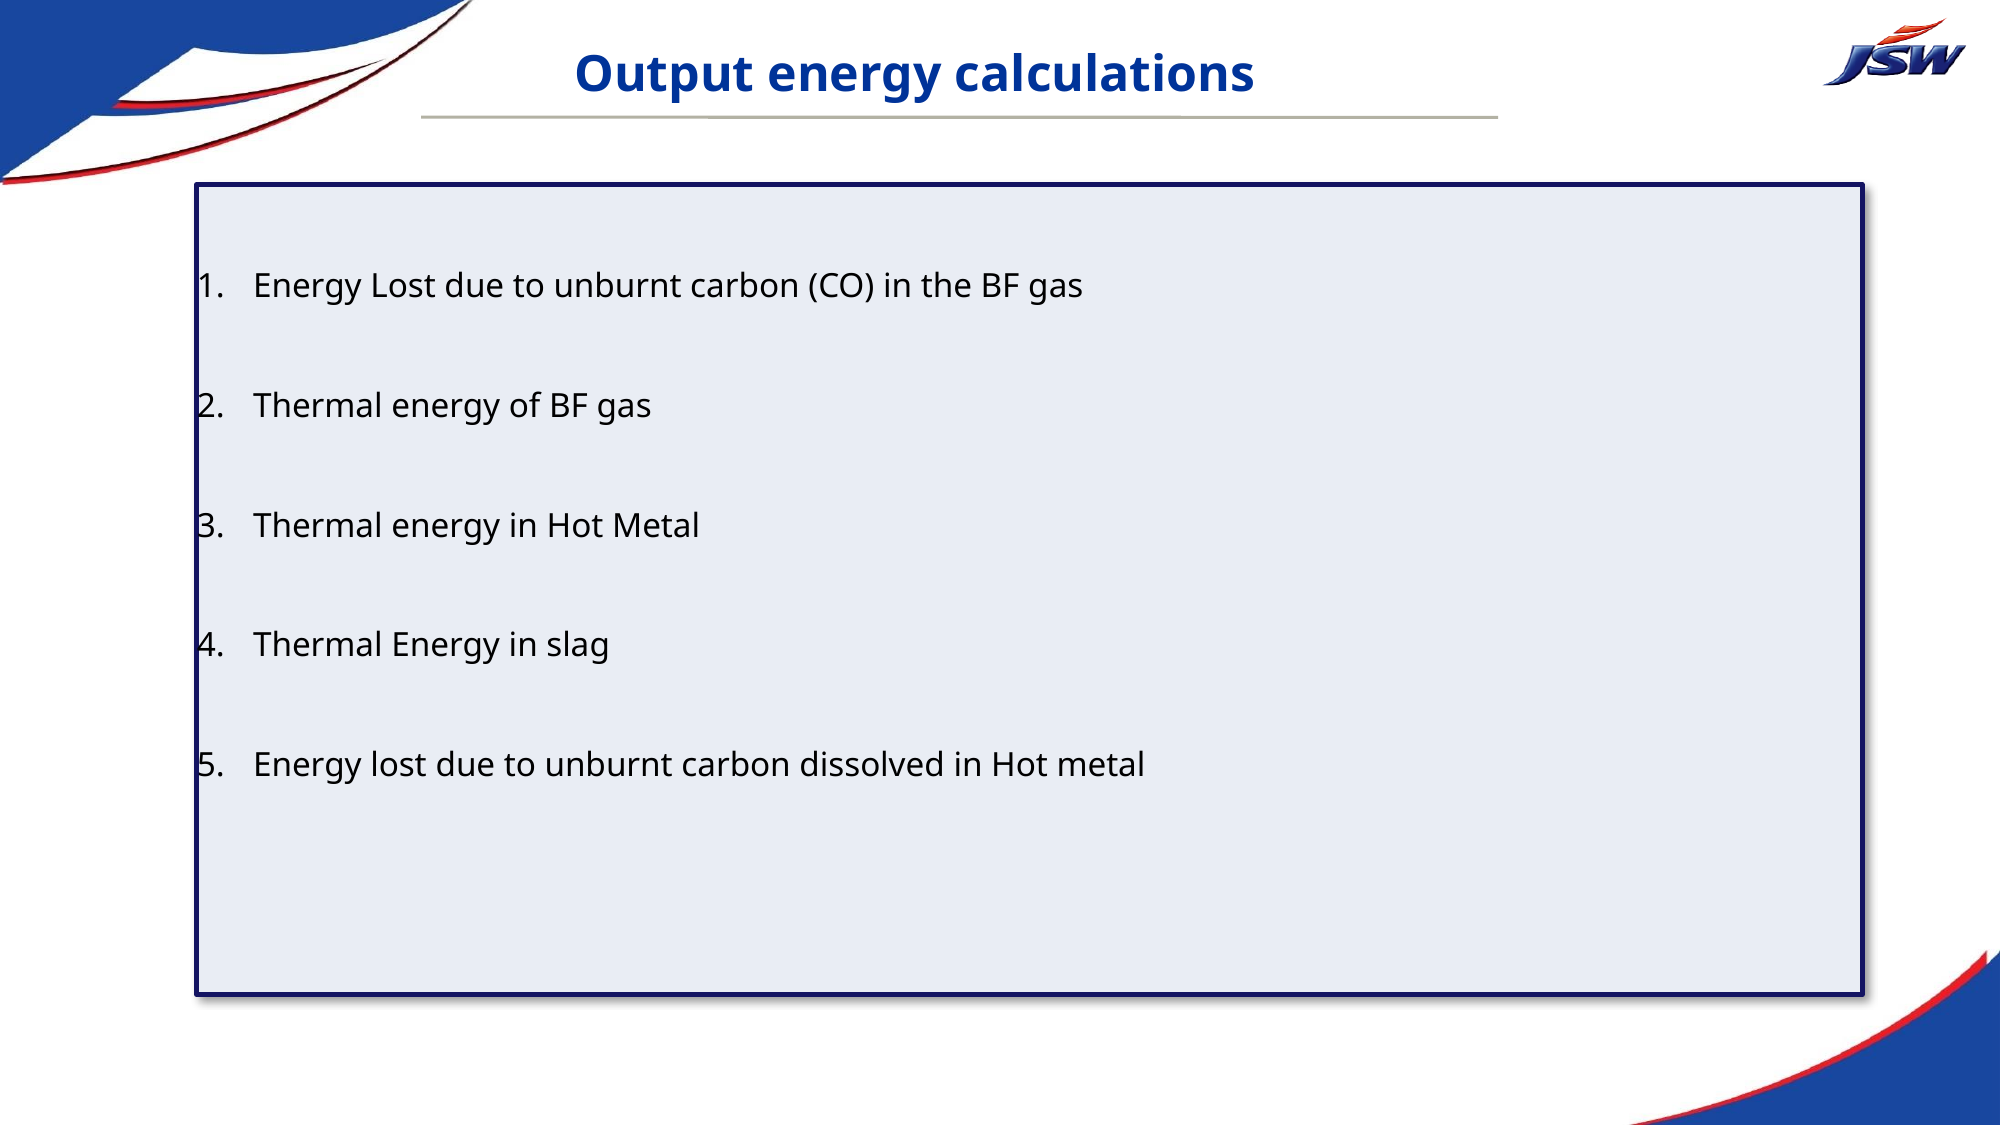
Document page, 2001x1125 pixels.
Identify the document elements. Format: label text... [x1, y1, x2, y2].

text_box Output energy calculations [559, 8, 1414, 114]
picture [0, 0, 2000, 1125]
